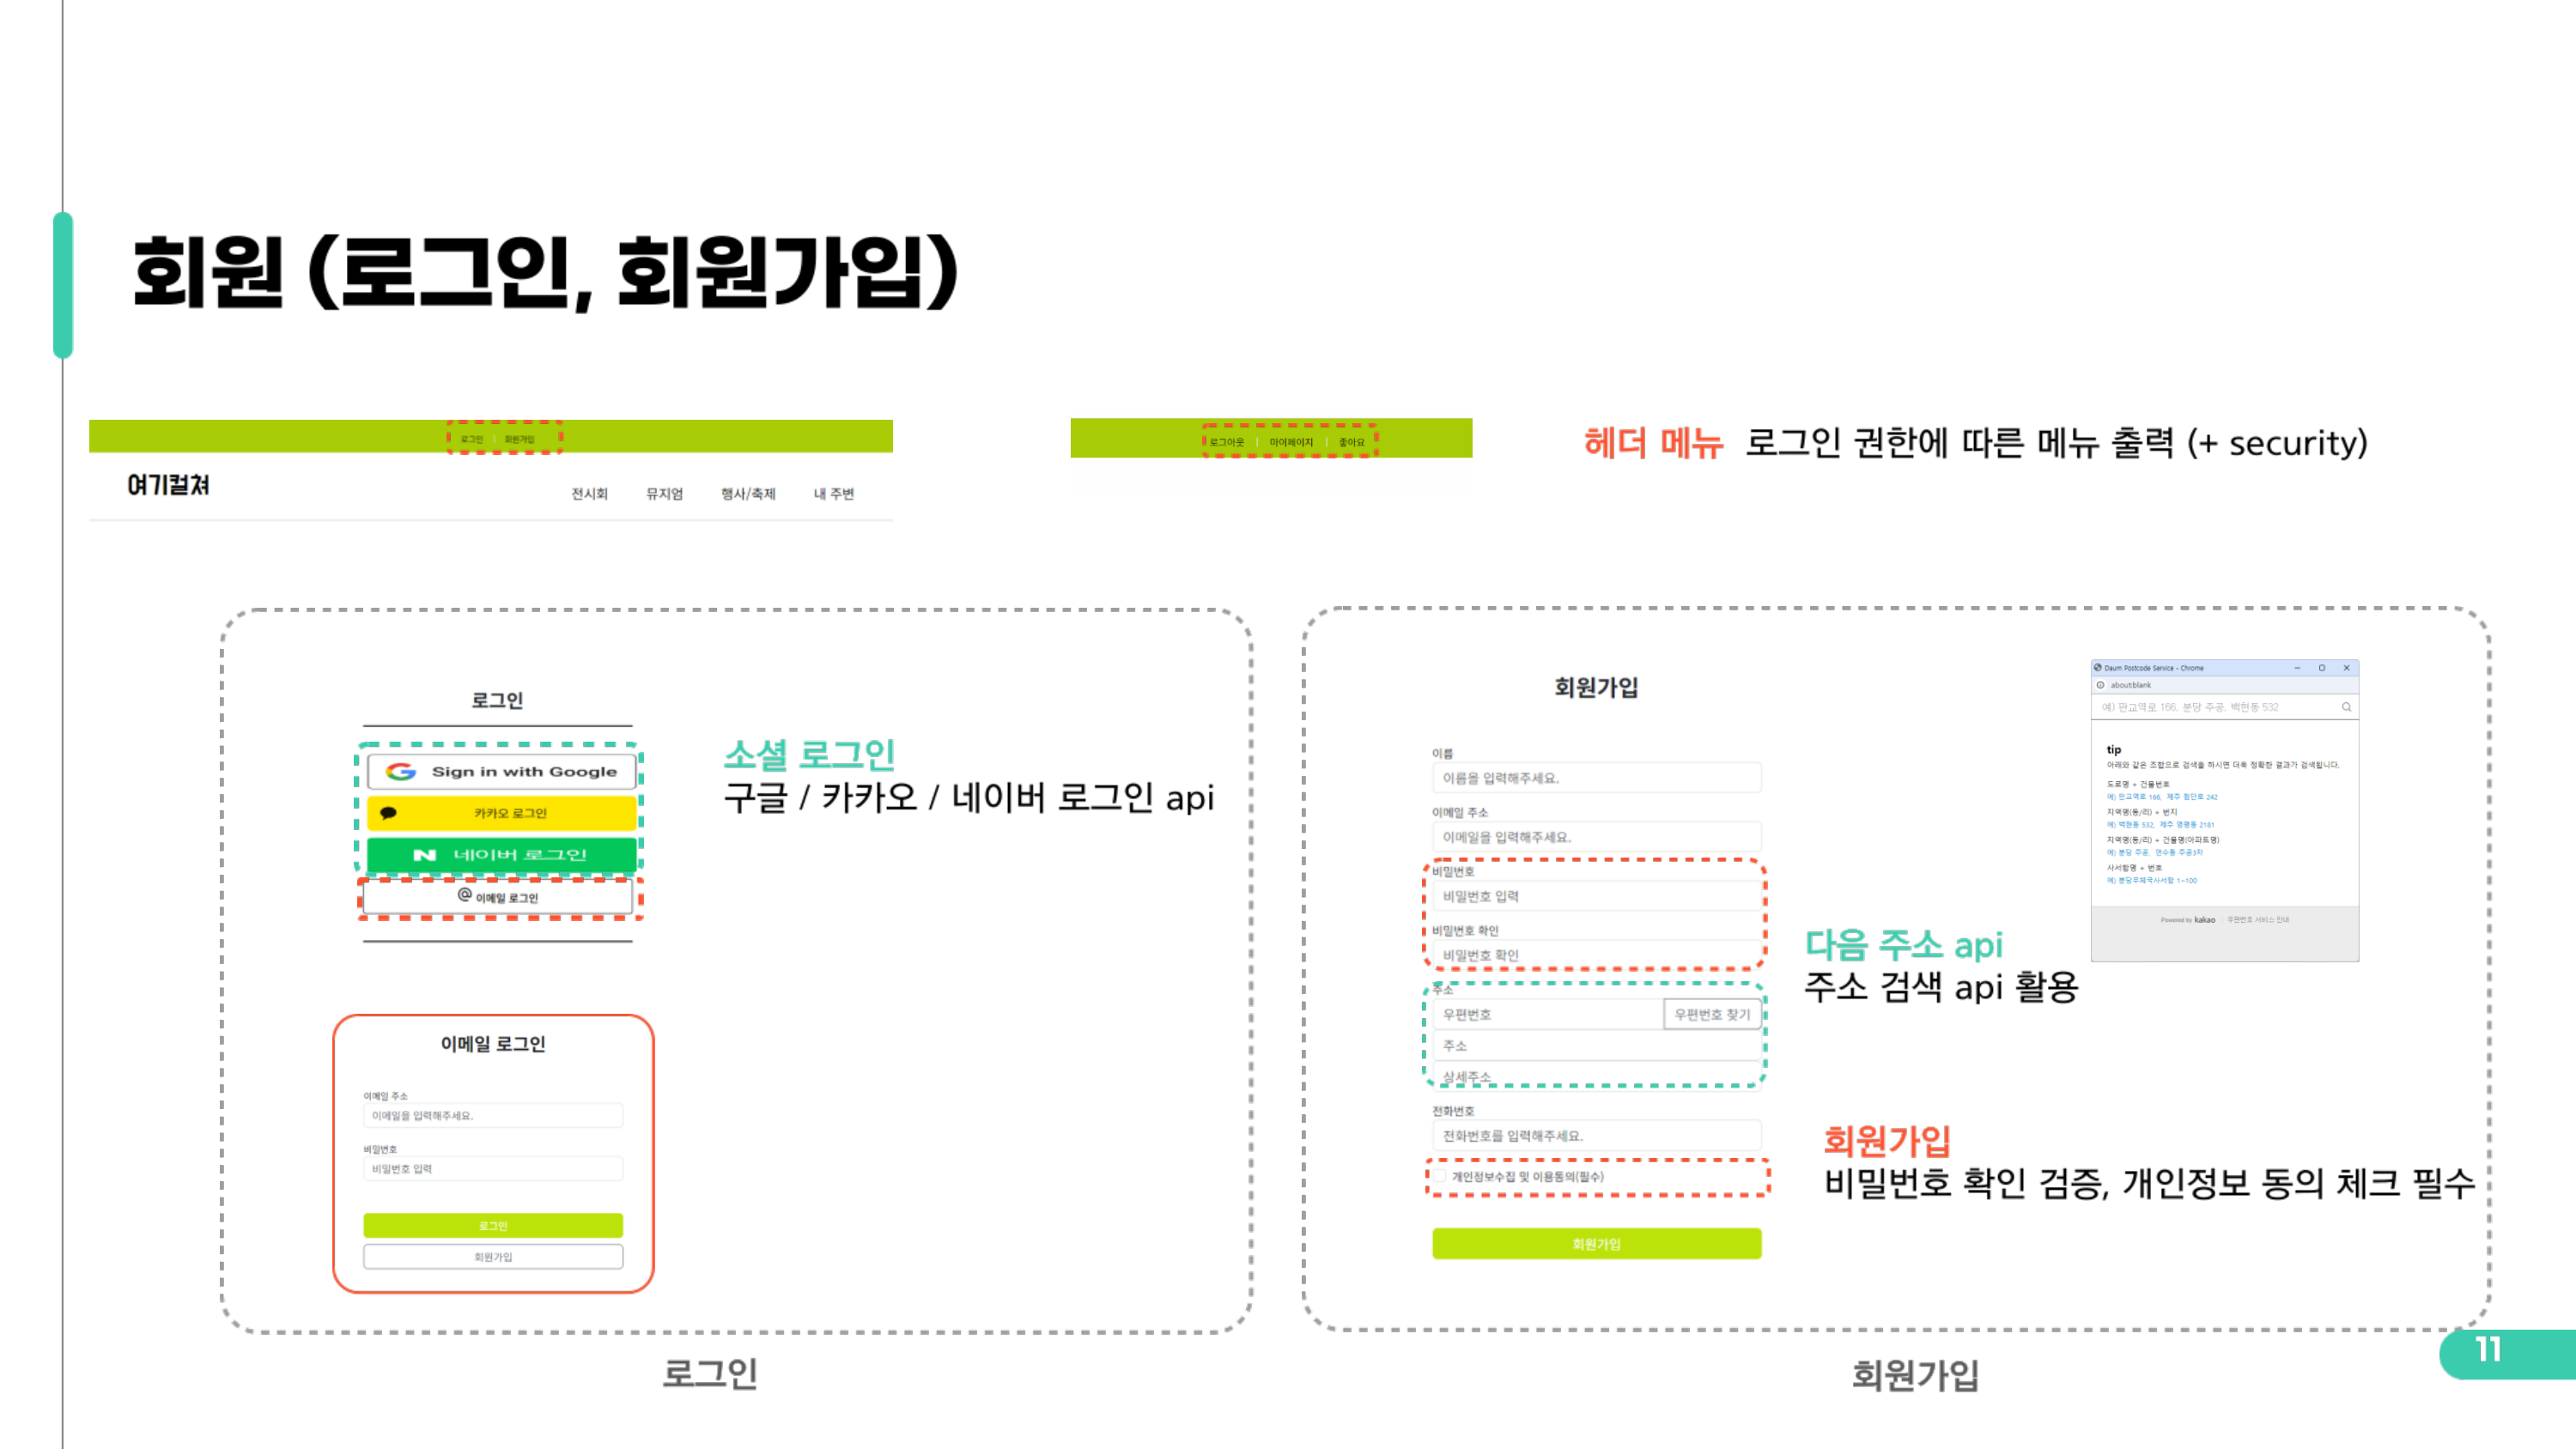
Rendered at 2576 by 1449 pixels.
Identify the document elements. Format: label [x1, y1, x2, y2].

picture [1573, 409, 2401, 549]
picture [1840, 1337, 2014, 1431]
picture [653, 1341, 791, 1449]
picture [1071, 412, 1473, 494]
picture [1302, 605, 2576, 1397]
picture [0, 0, 1258, 1449]
picture [103, 189, 1042, 414]
